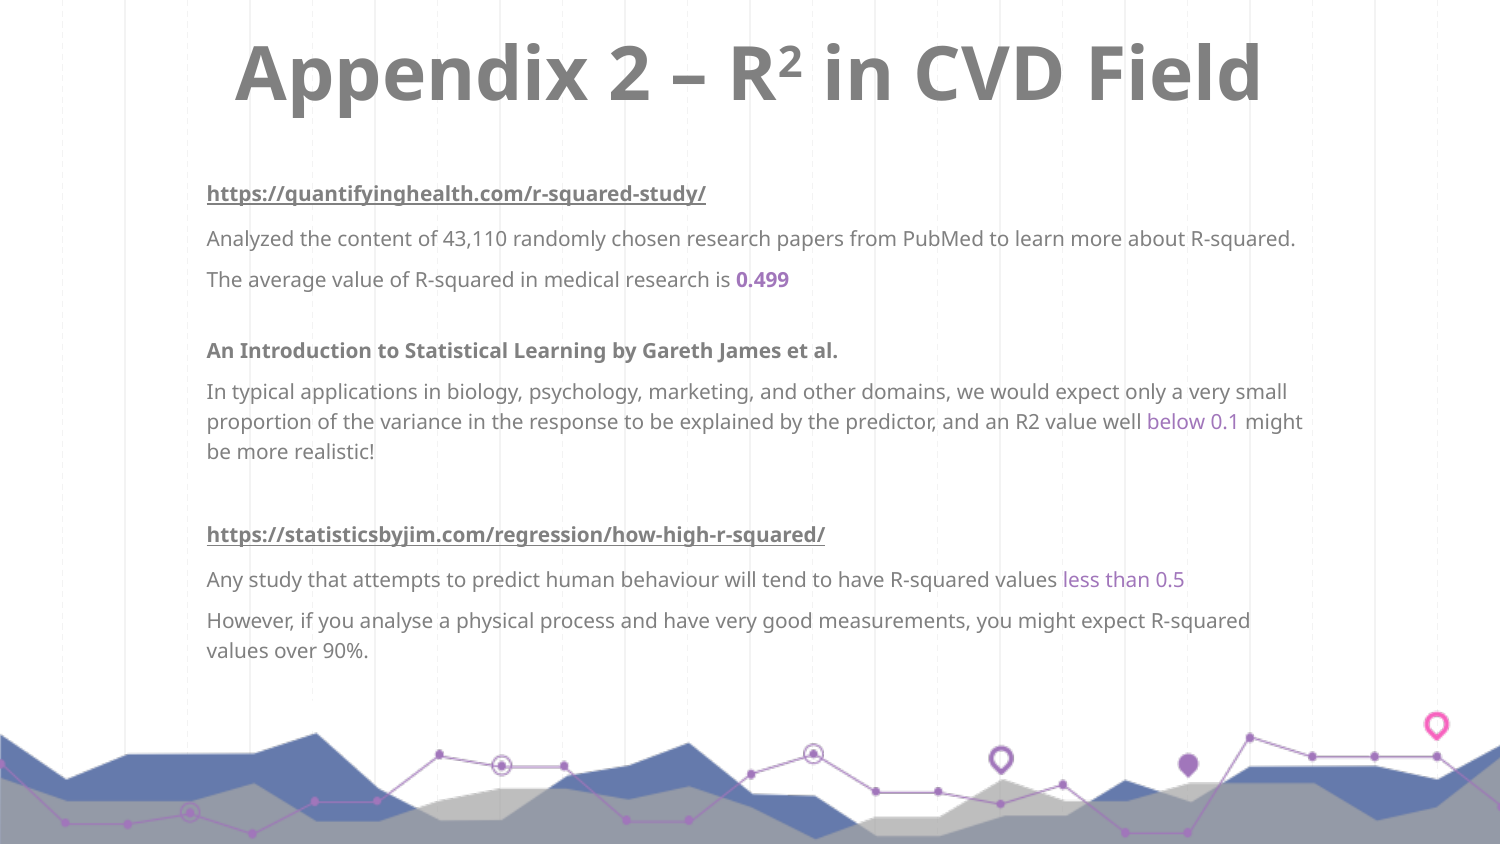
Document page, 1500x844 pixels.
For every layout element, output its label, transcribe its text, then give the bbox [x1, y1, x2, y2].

title Appendix 2 – R2 in CVD Field [176, 33, 1324, 131]
list https://quantifyinghealth.com/r-squared-study/ Analyzed the content of 43,110 randomly chosen research papers from PubMed to learn more about R-squared. The average value of R-squared in medical research is 0.499 An Introduction to Statistical Learning by Gareth James et al. In typical applications in biology, psychology, marketing, and other domains, we would expect only a very small proportion of the variance in the response to be explained by the predictor, and an R2 value well below 0.1 might be more realistic! https://statisticsbyjim.com/regression/how-high-r-squared/ Any study that attempts to predict human behaviour will tend to have R-squared values less than 0.5 However, if you analyse a physical process and have very good measurements, you might expect R-squared values over 90%. [176, 160, 1325, 701]
